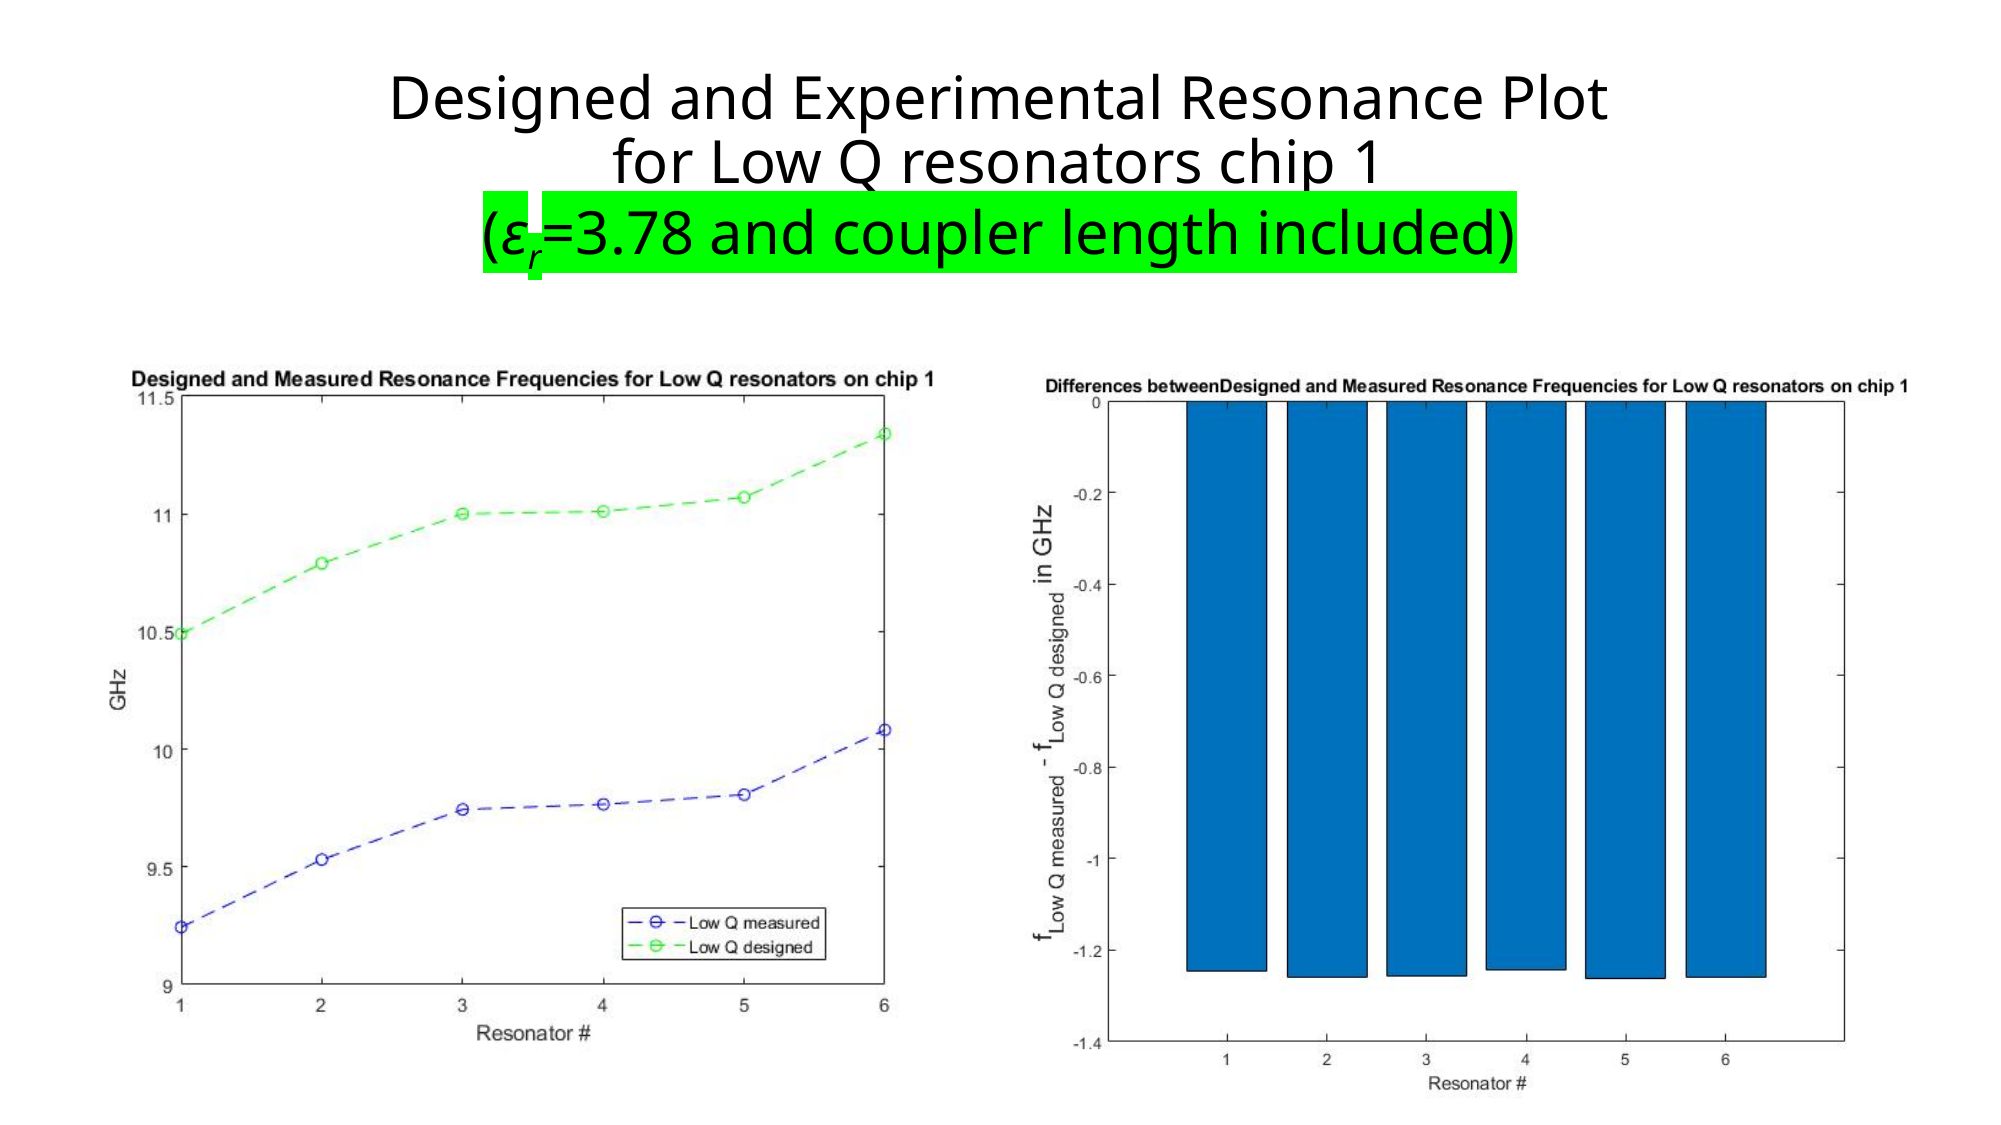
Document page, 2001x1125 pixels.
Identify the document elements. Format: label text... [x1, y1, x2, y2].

title Designed and Experimental Resonance Plot for Low Q resonators chip 1 (εr=3.78 and coupler length included) [137, 59, 1863, 278]
picture [63, 342, 971, 1065]
picture [984, 342, 1936, 1125]
